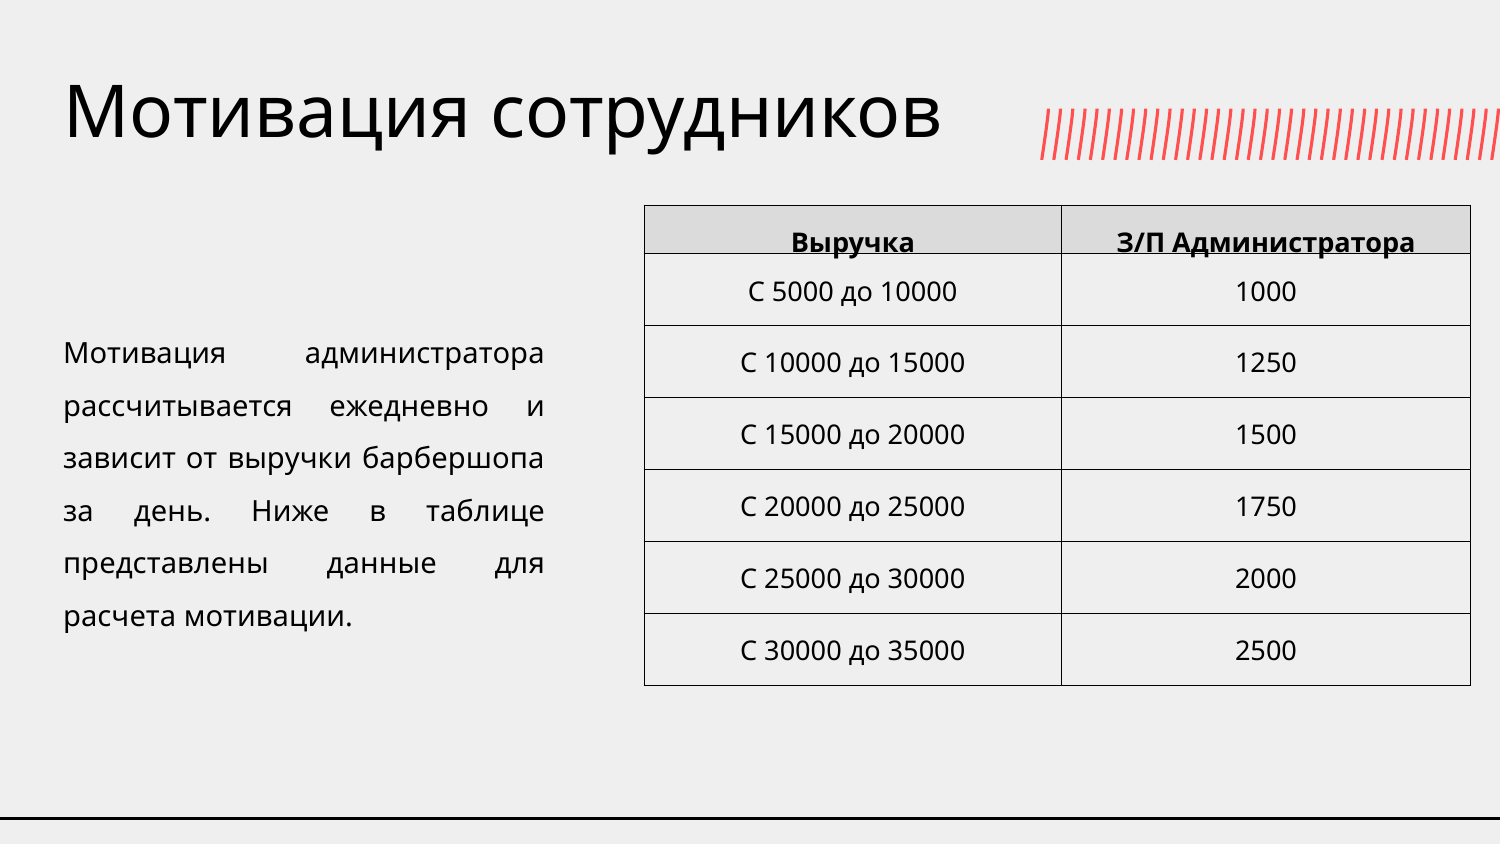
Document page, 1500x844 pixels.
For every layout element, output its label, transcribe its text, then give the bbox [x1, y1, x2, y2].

table_cell 1500 [1062, 398, 1470, 469]
table_cell С 25000 до 30000 [645, 542, 1061, 613]
text_box Мотивация администратора рассчитывается ежедневно и зависит от выручки барбершопа за день. Ниже в таблице представлены данные для расчета мотивации. [48, 302, 561, 647]
table_header З/П Администратора [1062, 206, 1470, 253]
table_cell 1750 [1062, 470, 1470, 541]
table_cell С 10000 до 15000 [645, 326, 1061, 397]
table_cell С 20000 до 25000 [645, 470, 1061, 541]
table_cell 2000 [1062, 542, 1470, 613]
table_cell С 15000 до 20000 [645, 398, 1061, 469]
table_header Выручка [645, 206, 1061, 253]
table_cell 1000 [1062, 254, 1470, 325]
table_cell С 30000 до 35000 [645, 614, 1061, 685]
title Мотивация сотрудников [48, 49, 1312, 144]
table_cell 1250 [1062, 326, 1470, 397]
table_cell 2500 [1062, 614, 1470, 685]
table_cell С 5000 до 10000 [645, 254, 1061, 325]
